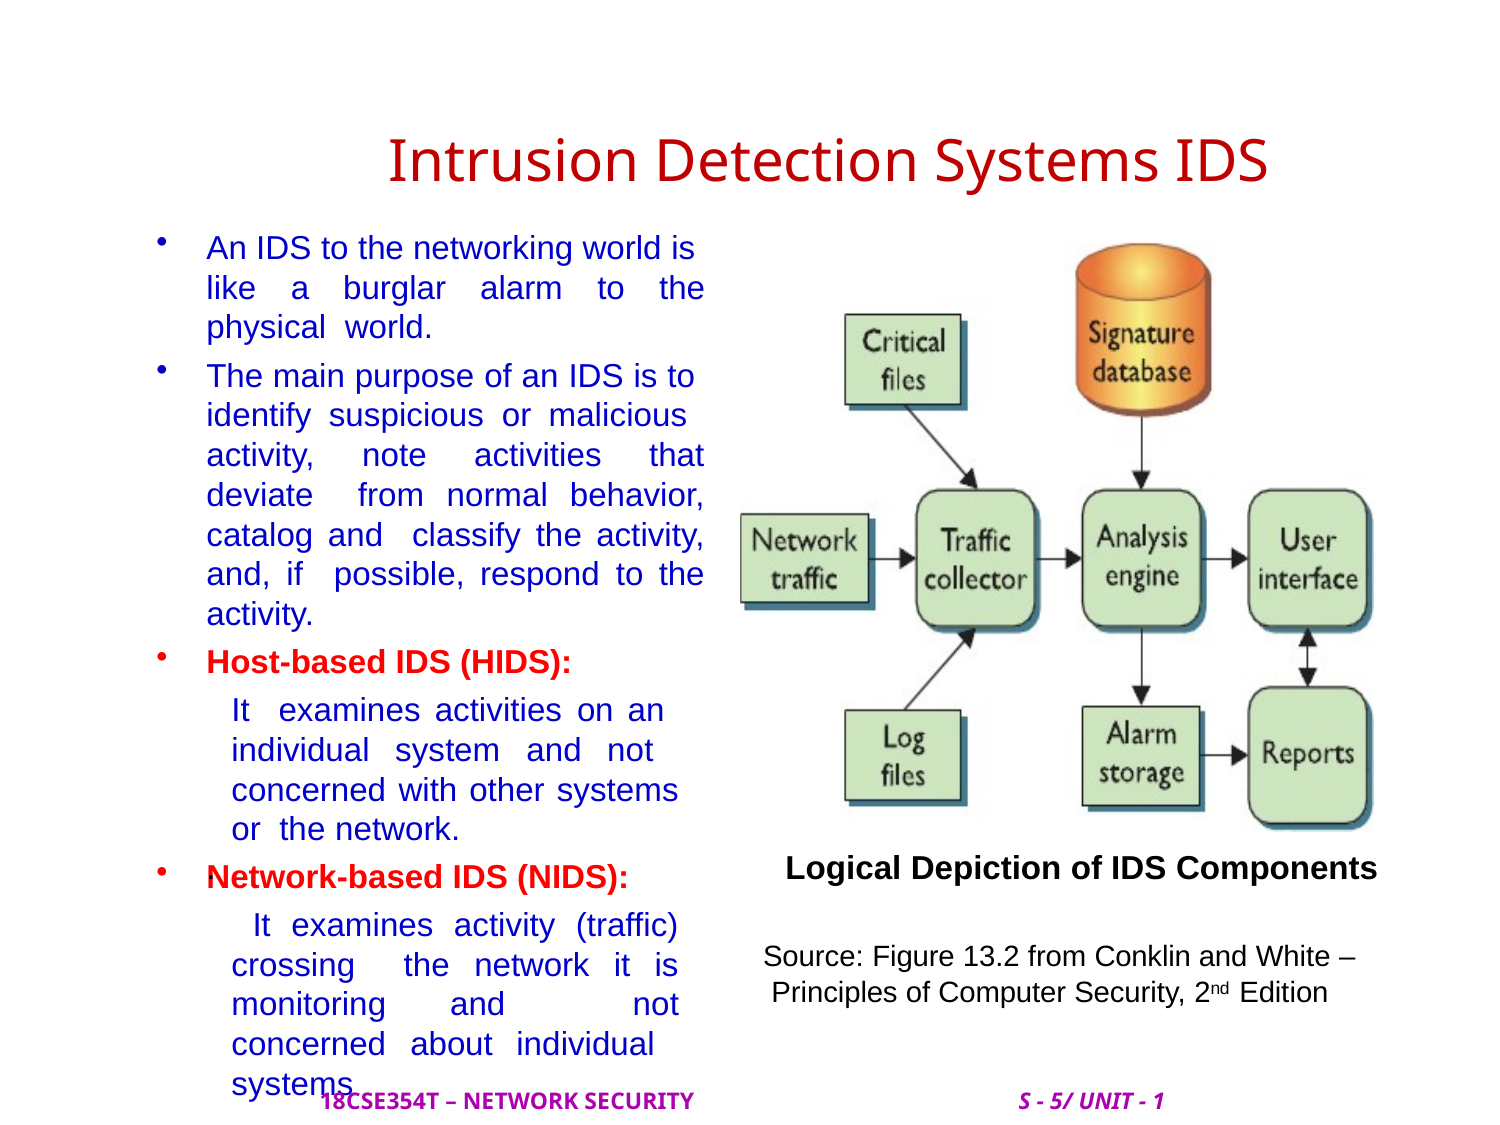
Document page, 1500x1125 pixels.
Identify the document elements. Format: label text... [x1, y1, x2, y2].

title Intrusion Detection Systems IDS [194, 62, 1463, 253]
text_box Source: Figure 13.2 from Conklin and White – Principles of Computer Security, 2nd Edition [757, 934, 1367, 1009]
text_box An IDS to the networking world is like a burglar alarm to the physical world. The main purpose of an IDS is to identify suspicious or malicious activity, note activities that deviate from normal behavior, catalog and classify the activity, and, if possible, respond to the activity. Host-based IDS (HIDS): It examines activities on an individual system and not concerned with other systems or the network. Network-based IDS (NIDS): It examines activity (traffic) crossing the network it is monitoring and not concerned about individual systems [154, 224, 706, 1075]
text_box 18CSE354T – NETWORK SECURITY S - 5/ UNIT - 1 [112, 1075, 1500, 1125]
text_box . [204, 844, 706, 887]
text_box Logical Depiction of IDS Components [783, 844, 1380, 886]
text_box [740, 242, 1374, 832]
